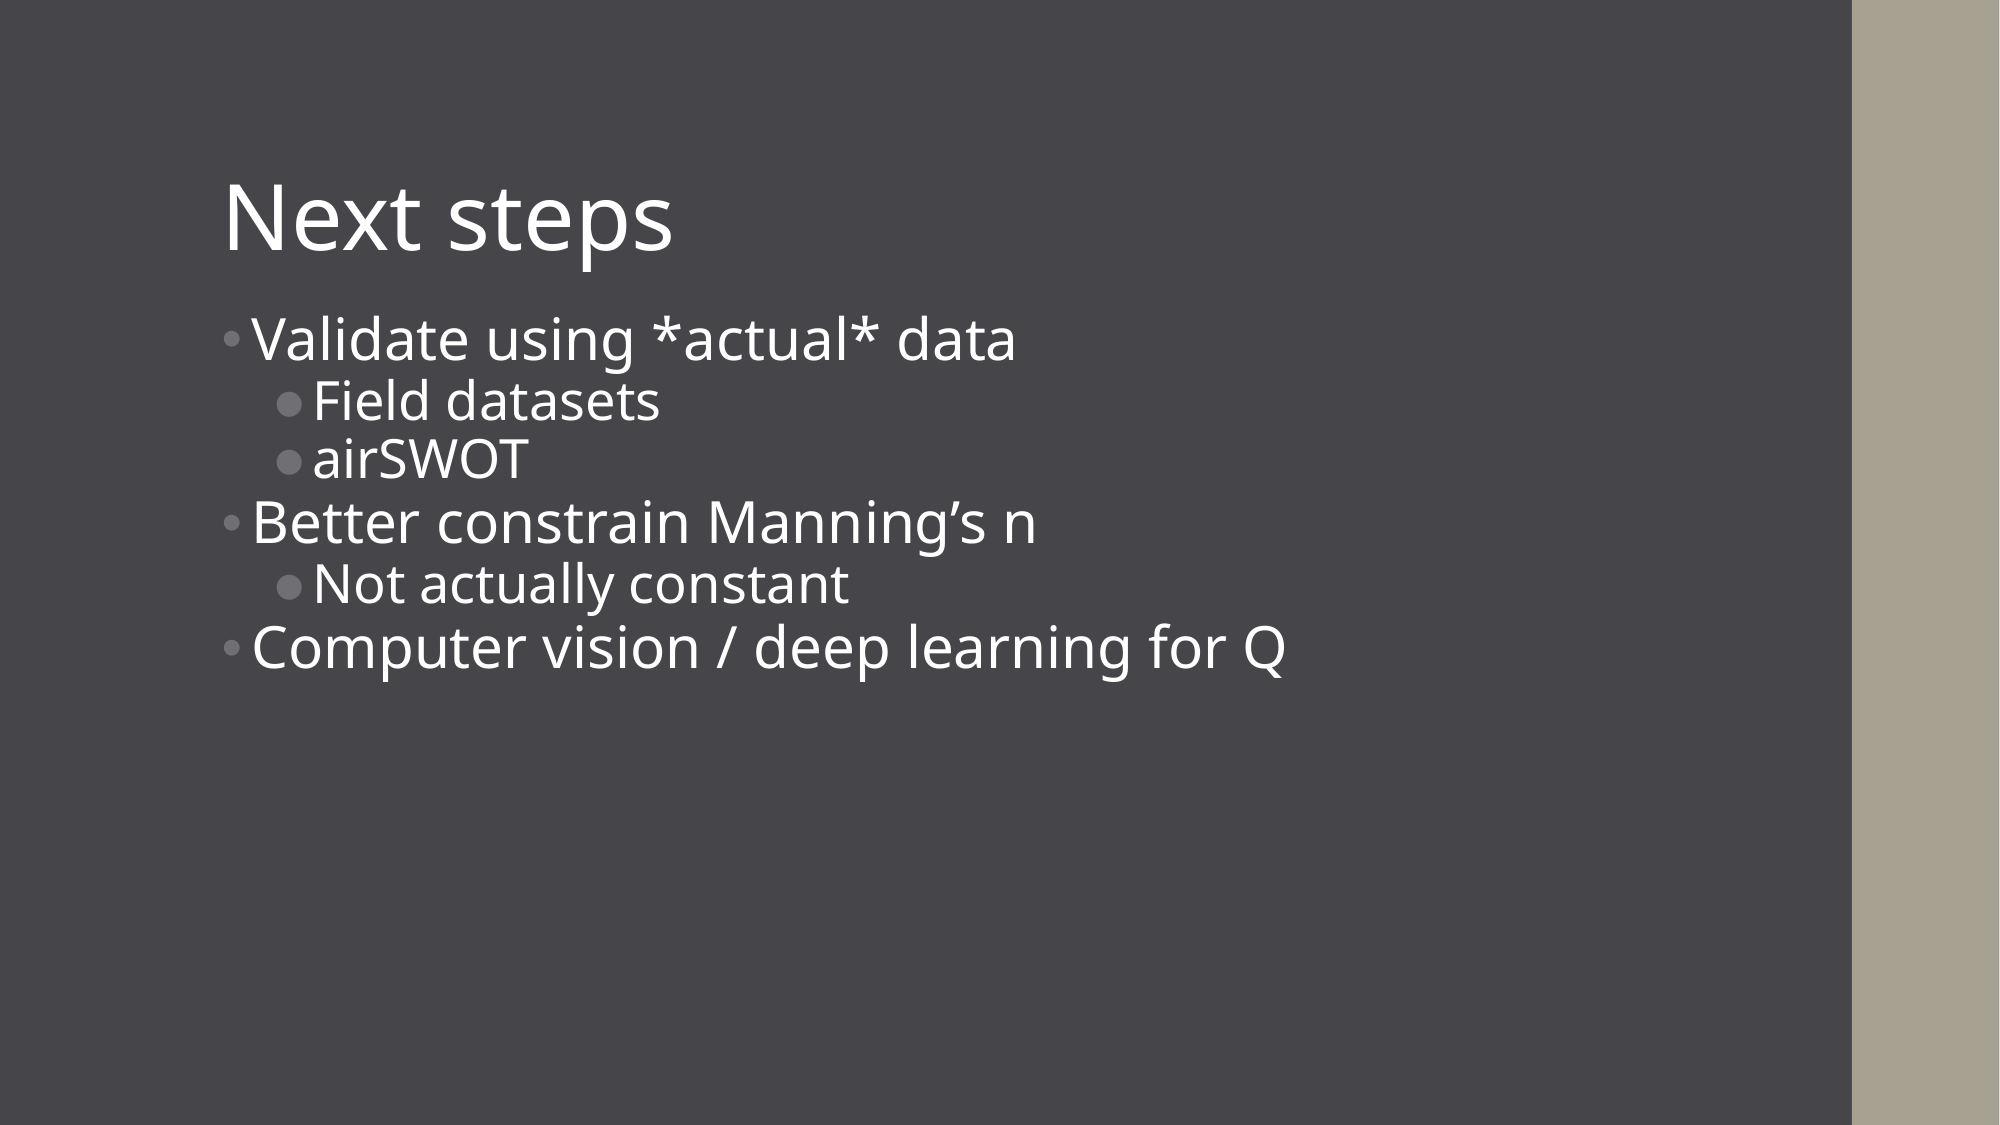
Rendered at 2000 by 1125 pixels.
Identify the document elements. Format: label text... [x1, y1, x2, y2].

text_box Next steps [206, 60, 1797, 278]
text_box Validate using *actual* data Field datasets airSWOT Better constrain Manning’s n Not actually constant Computer vision / deep learning for Q [206, 299, 1617, 1014]
